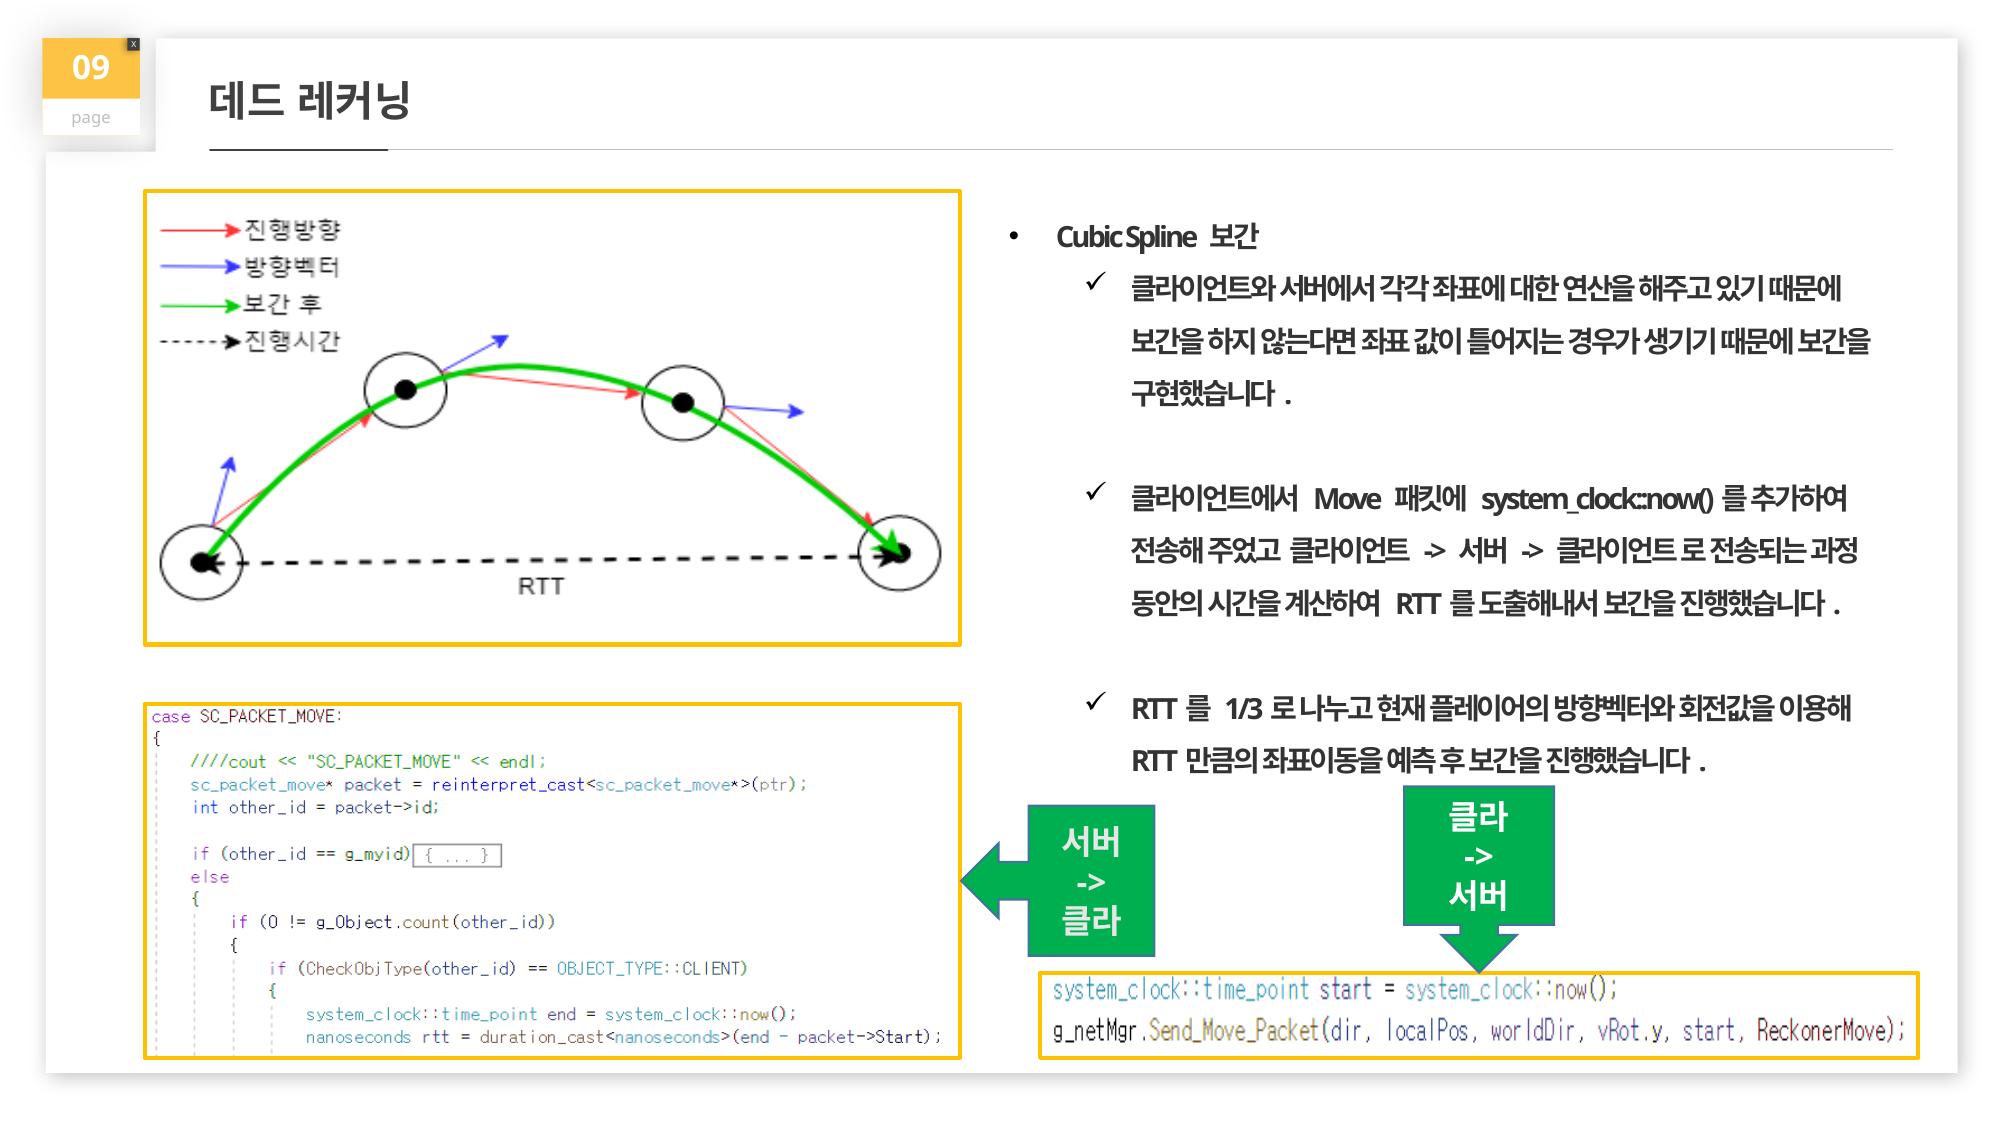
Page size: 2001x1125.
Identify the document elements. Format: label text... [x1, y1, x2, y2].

text_box 서버 -> 클라 [959, 804, 1156, 957]
text_box Cubic Spline 보간 클라이언트와 서버에서 각각 좌표에 대한 연산을 해주고 있기 때문에 보간을 하지 않는다면 좌표 값이 틀어지는 경우가 생기기 때문에 보간을 구현했습니다. 클라이언트에서 Move 패킷에 system_clock::now()를 추가하여 전송해 주었고 클라이언트 -> 서버 -> 클라이언트 로 전송되는 과정 동안의 시간을 계산하여 RTT를 도출해내서 보간을 진행했습니다. RTT를 1/3로 나누고 현재 플레이어의 방향벡터와 회전값을 이용해 RTT만큼의 좌표이동을 예측 후 보간을 진행했습니다. [994, 193, 1923, 785]
text_box 데드 레커닝 [193, 42, 1194, 133]
picture [1042, 975, 1916, 1056]
picture [146, 705, 958, 1056]
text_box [42, 38, 140, 136]
text_box 클라 -> 서버 [1403, 785, 1556, 974]
text_box [45, 37, 1959, 1074]
picture [146, 193, 958, 643]
